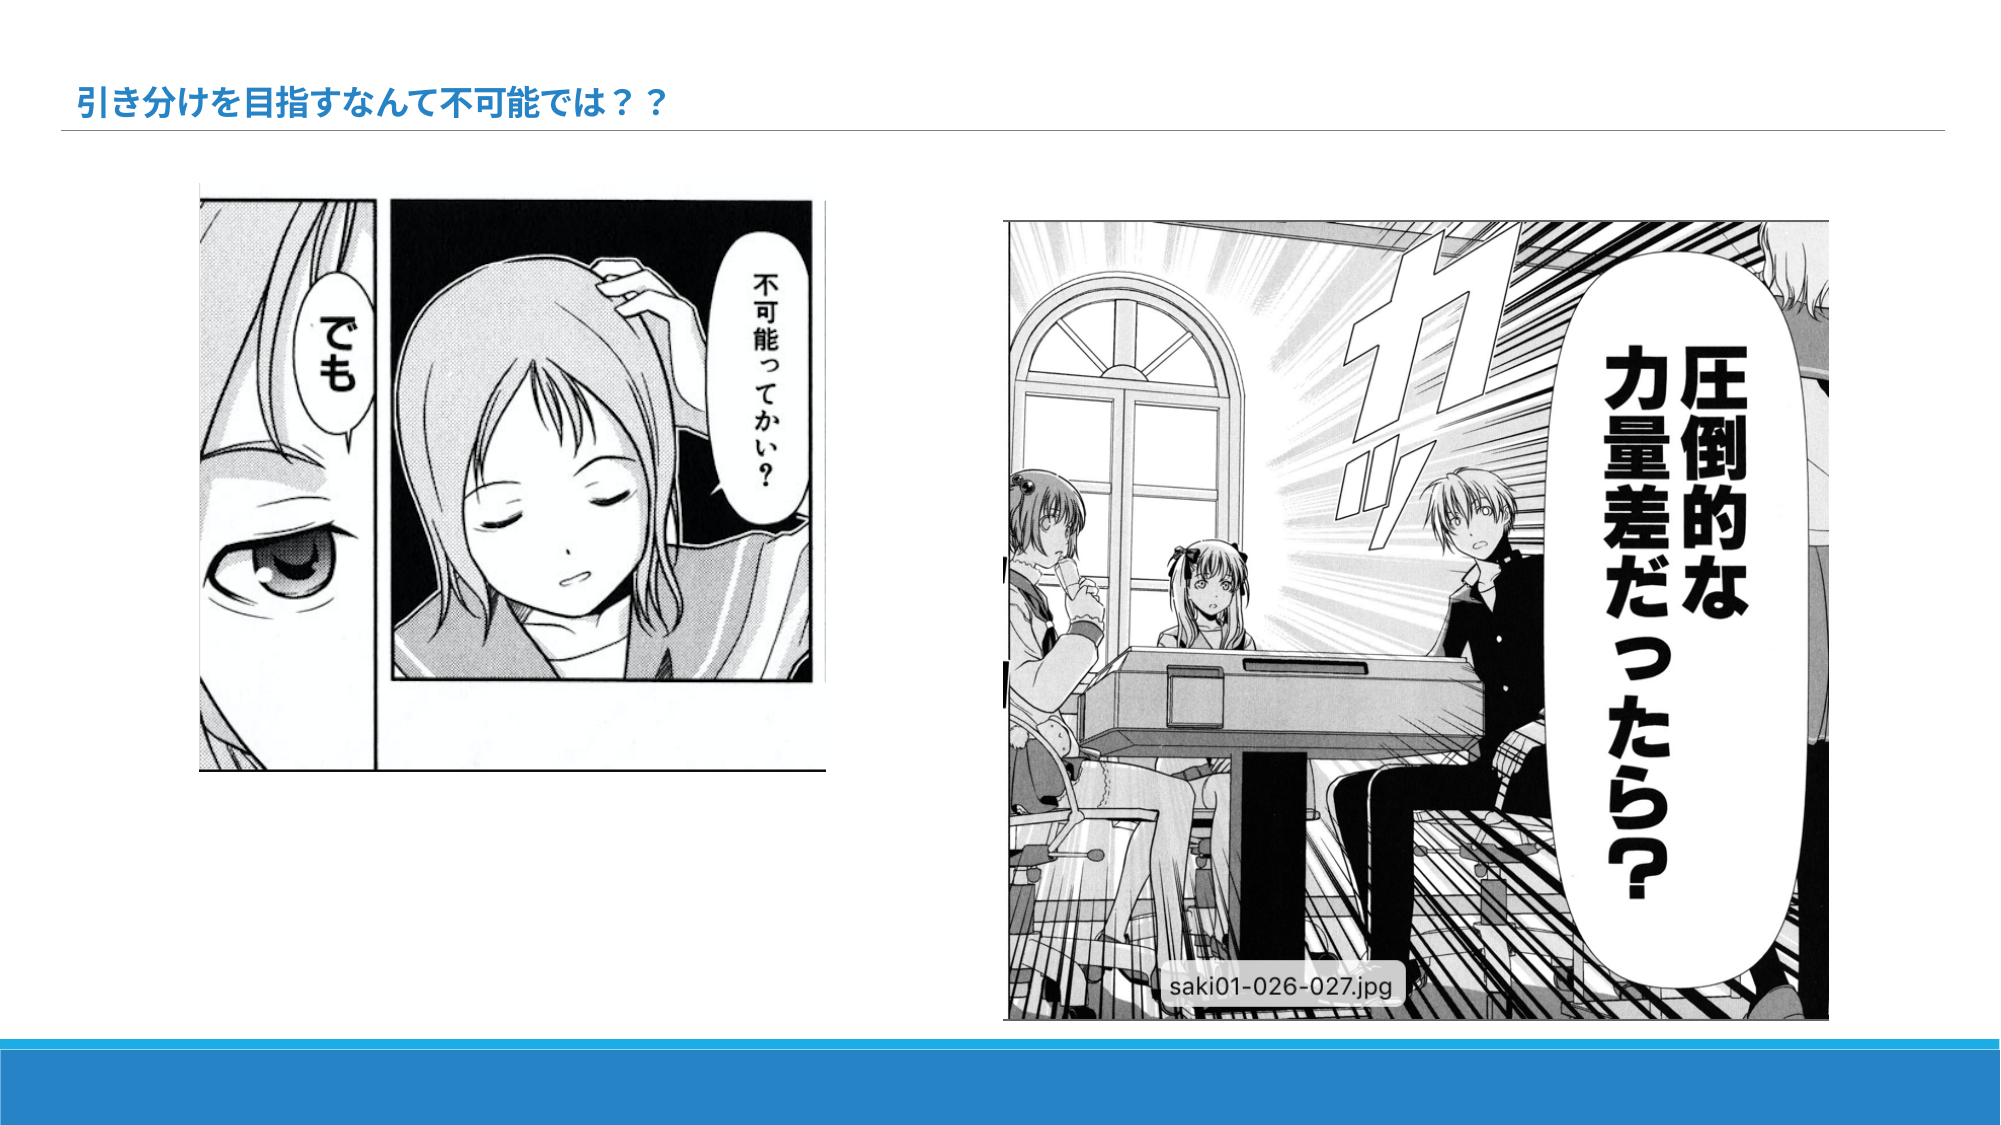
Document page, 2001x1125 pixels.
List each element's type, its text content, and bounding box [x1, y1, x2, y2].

title 引き分けを目指すなんて不可能では？？ [61, 44, 1946, 131]
picture [1002, 220, 1830, 1021]
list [198, 183, 827, 773]
